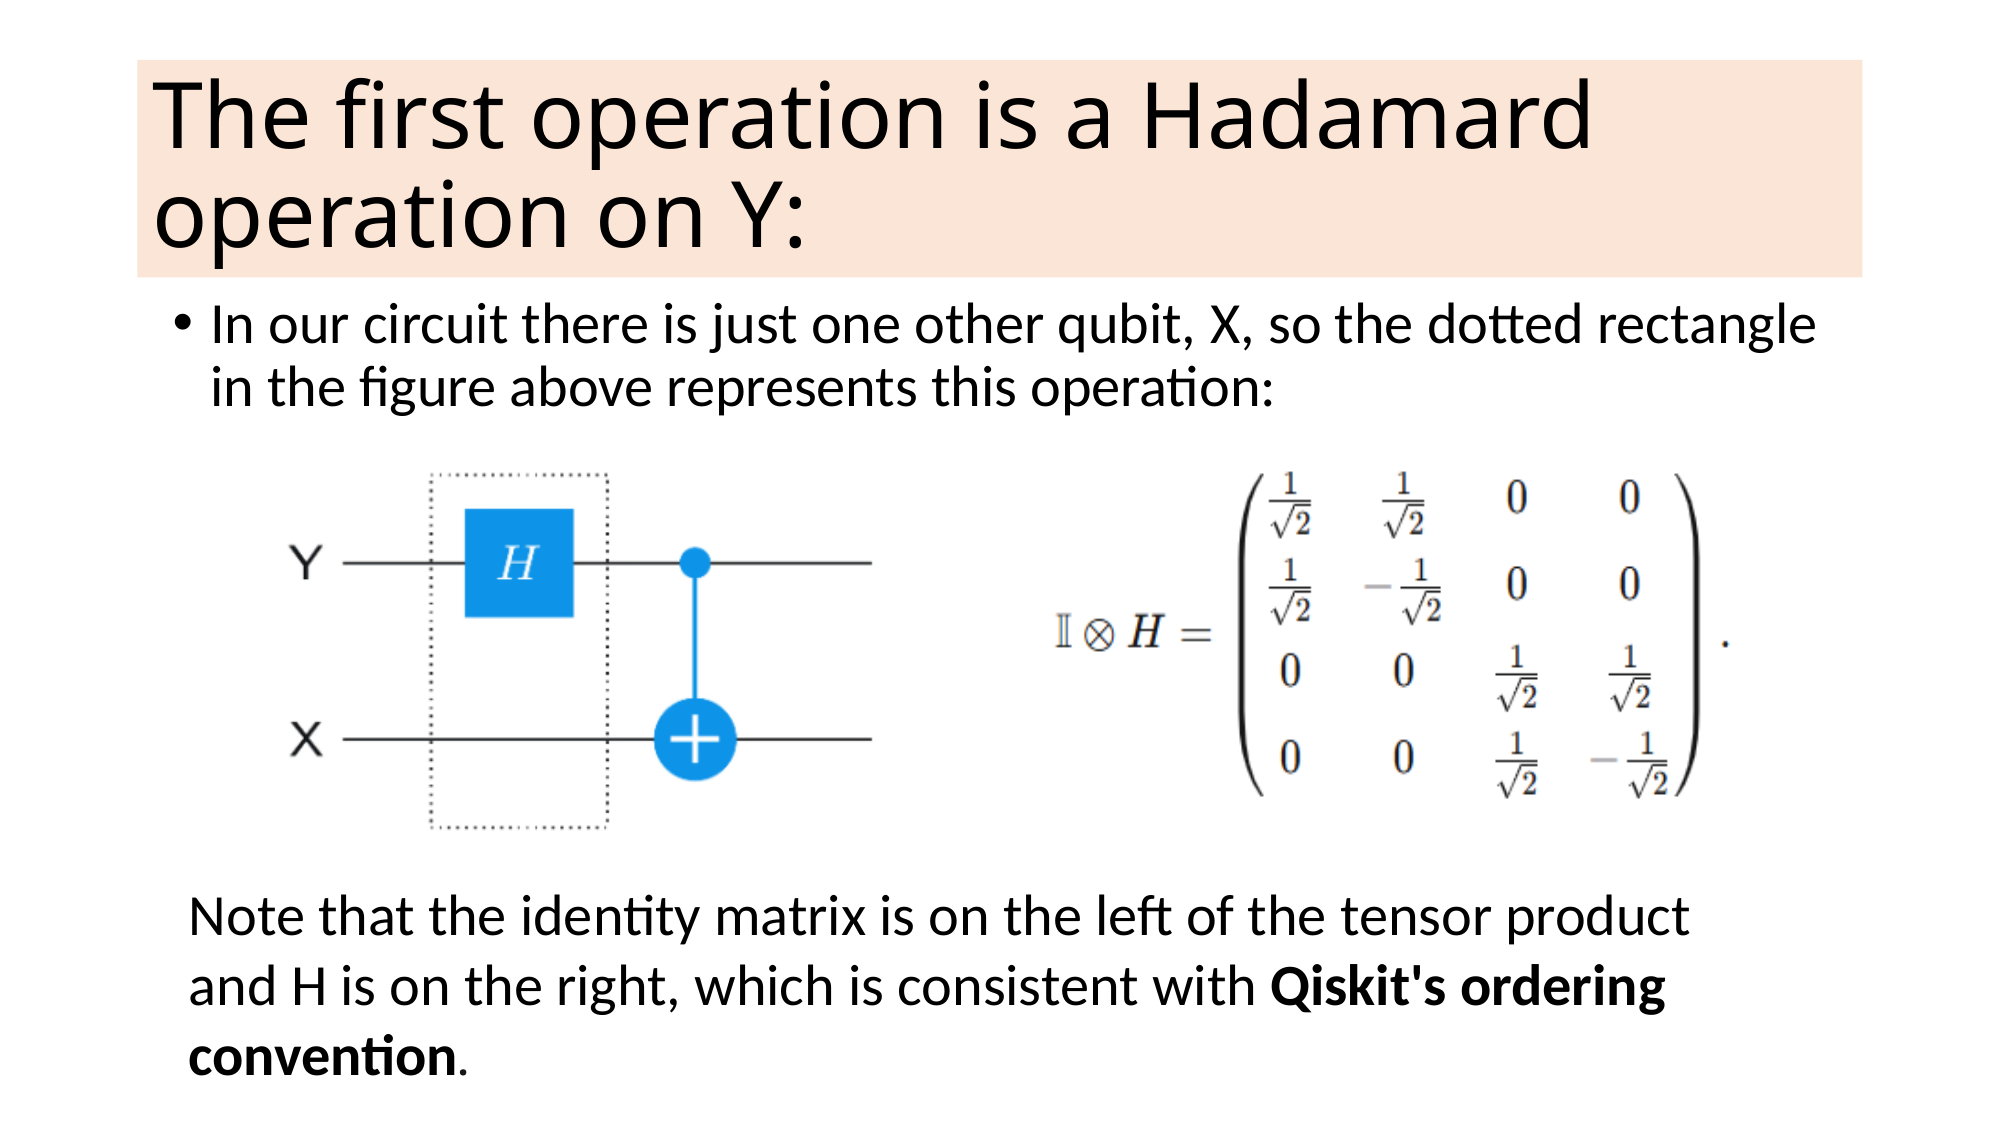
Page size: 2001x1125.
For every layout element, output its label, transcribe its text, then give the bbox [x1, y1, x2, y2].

title The first operation is a Hadamard operation on Y: [137, 59, 1863, 278]
picture [1019, 444, 1748, 813]
list In our circuit there is just one other qubit, X, so the dotted rectangle in the figure above represents this operation: [157, 286, 1883, 429]
picture [257, 437, 913, 868]
text_box Note that the identity matrix is on the left of the tensor product and H is on the right, which is consistent with Qiskit's ordering convention. [173, 869, 1883, 1095]
